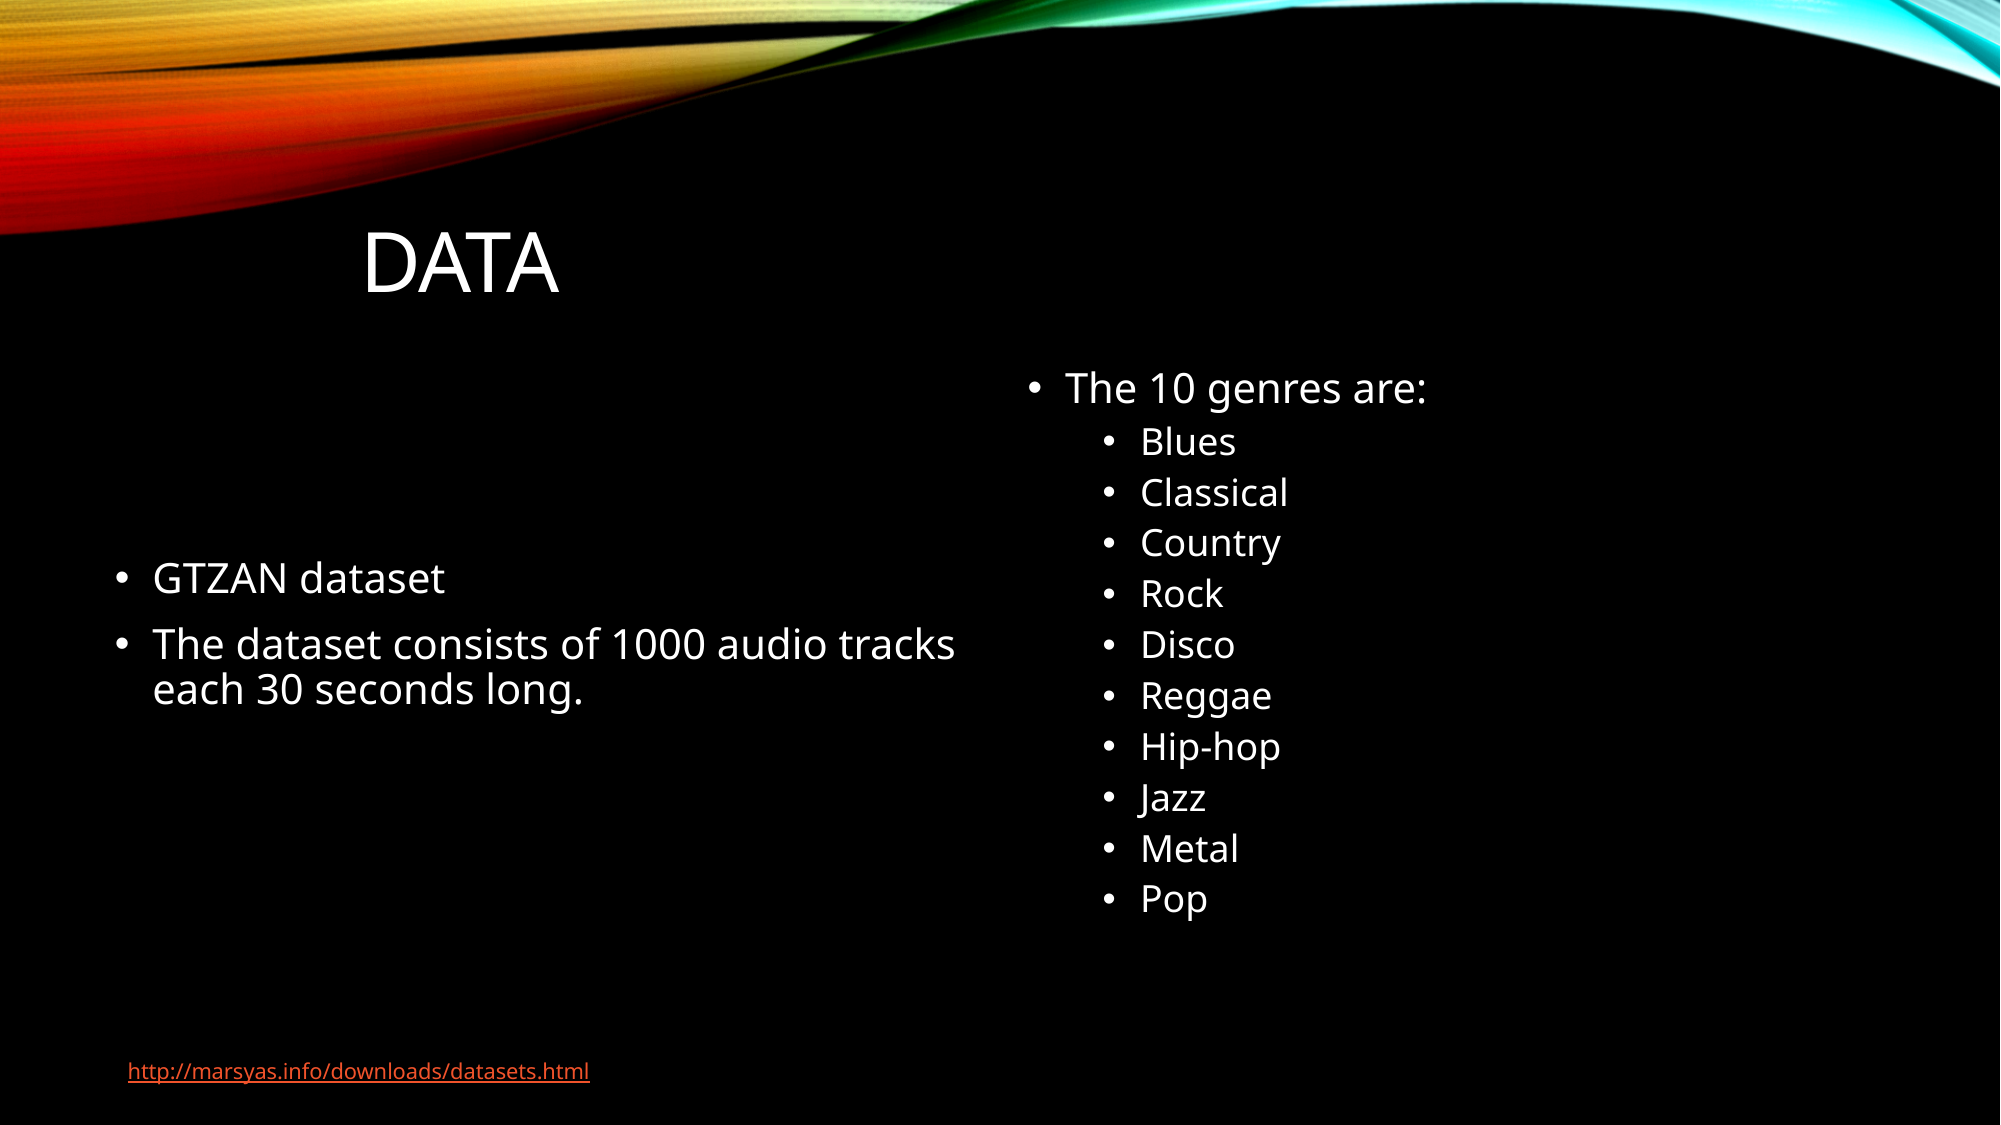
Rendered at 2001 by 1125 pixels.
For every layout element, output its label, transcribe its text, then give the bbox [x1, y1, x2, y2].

title Data [345, 159, 1758, 372]
list GTZAN dataset The dataset consists of 1000 audio tracks each 30 seconds long. [100, 371, 976, 1032]
list The 10 genres are: Blues Classical Country Rock Disco Reggae Hip-hop Jazz Metal Pop [1012, 360, 1888, 1021]
footer http://marsyas.info/downloads/datasets.html [112, 1042, 1388, 1103]
picture [0, 0, 2000, 237]
